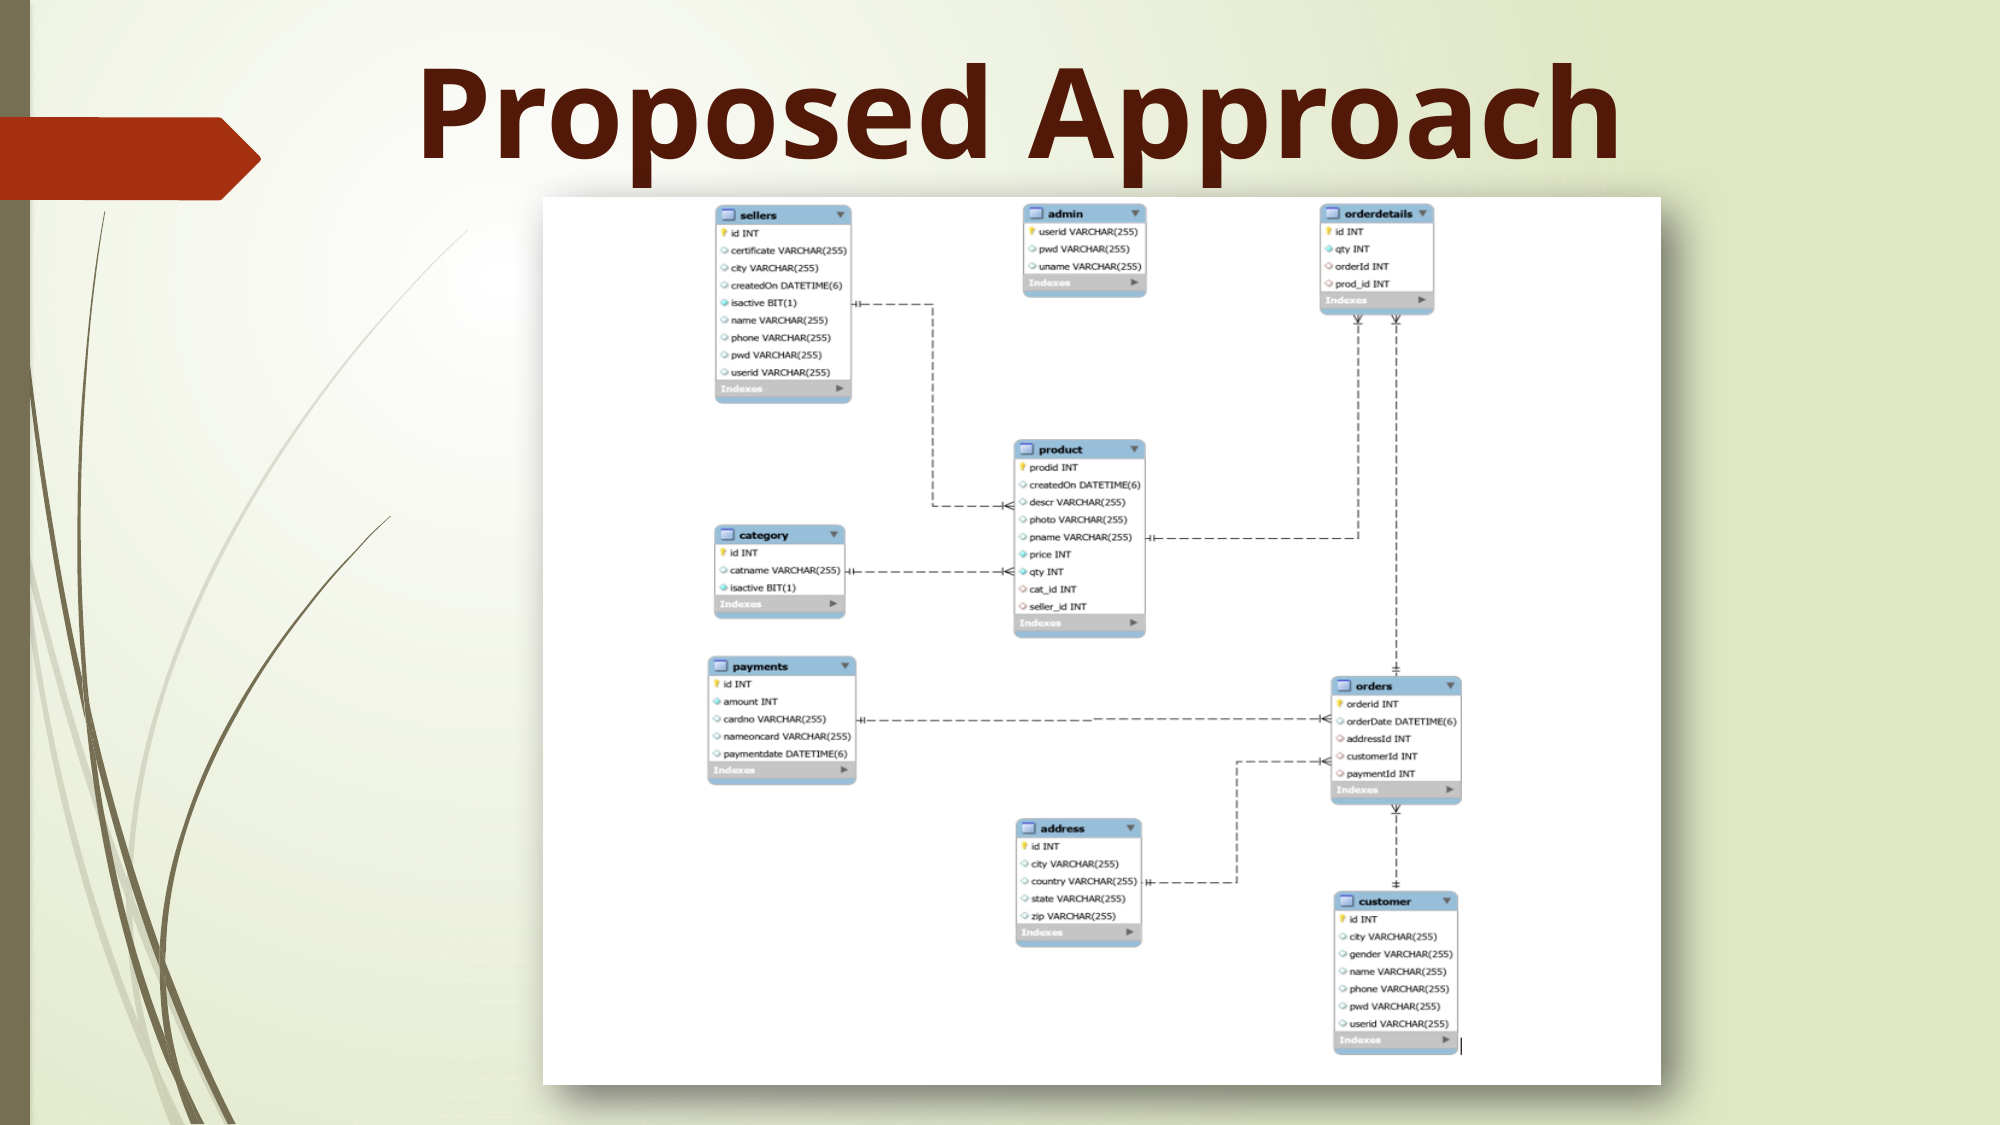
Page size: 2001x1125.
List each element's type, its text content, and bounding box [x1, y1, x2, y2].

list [542, 197, 1662, 1086]
title Proposed Approach [398, 25, 1861, 236]
